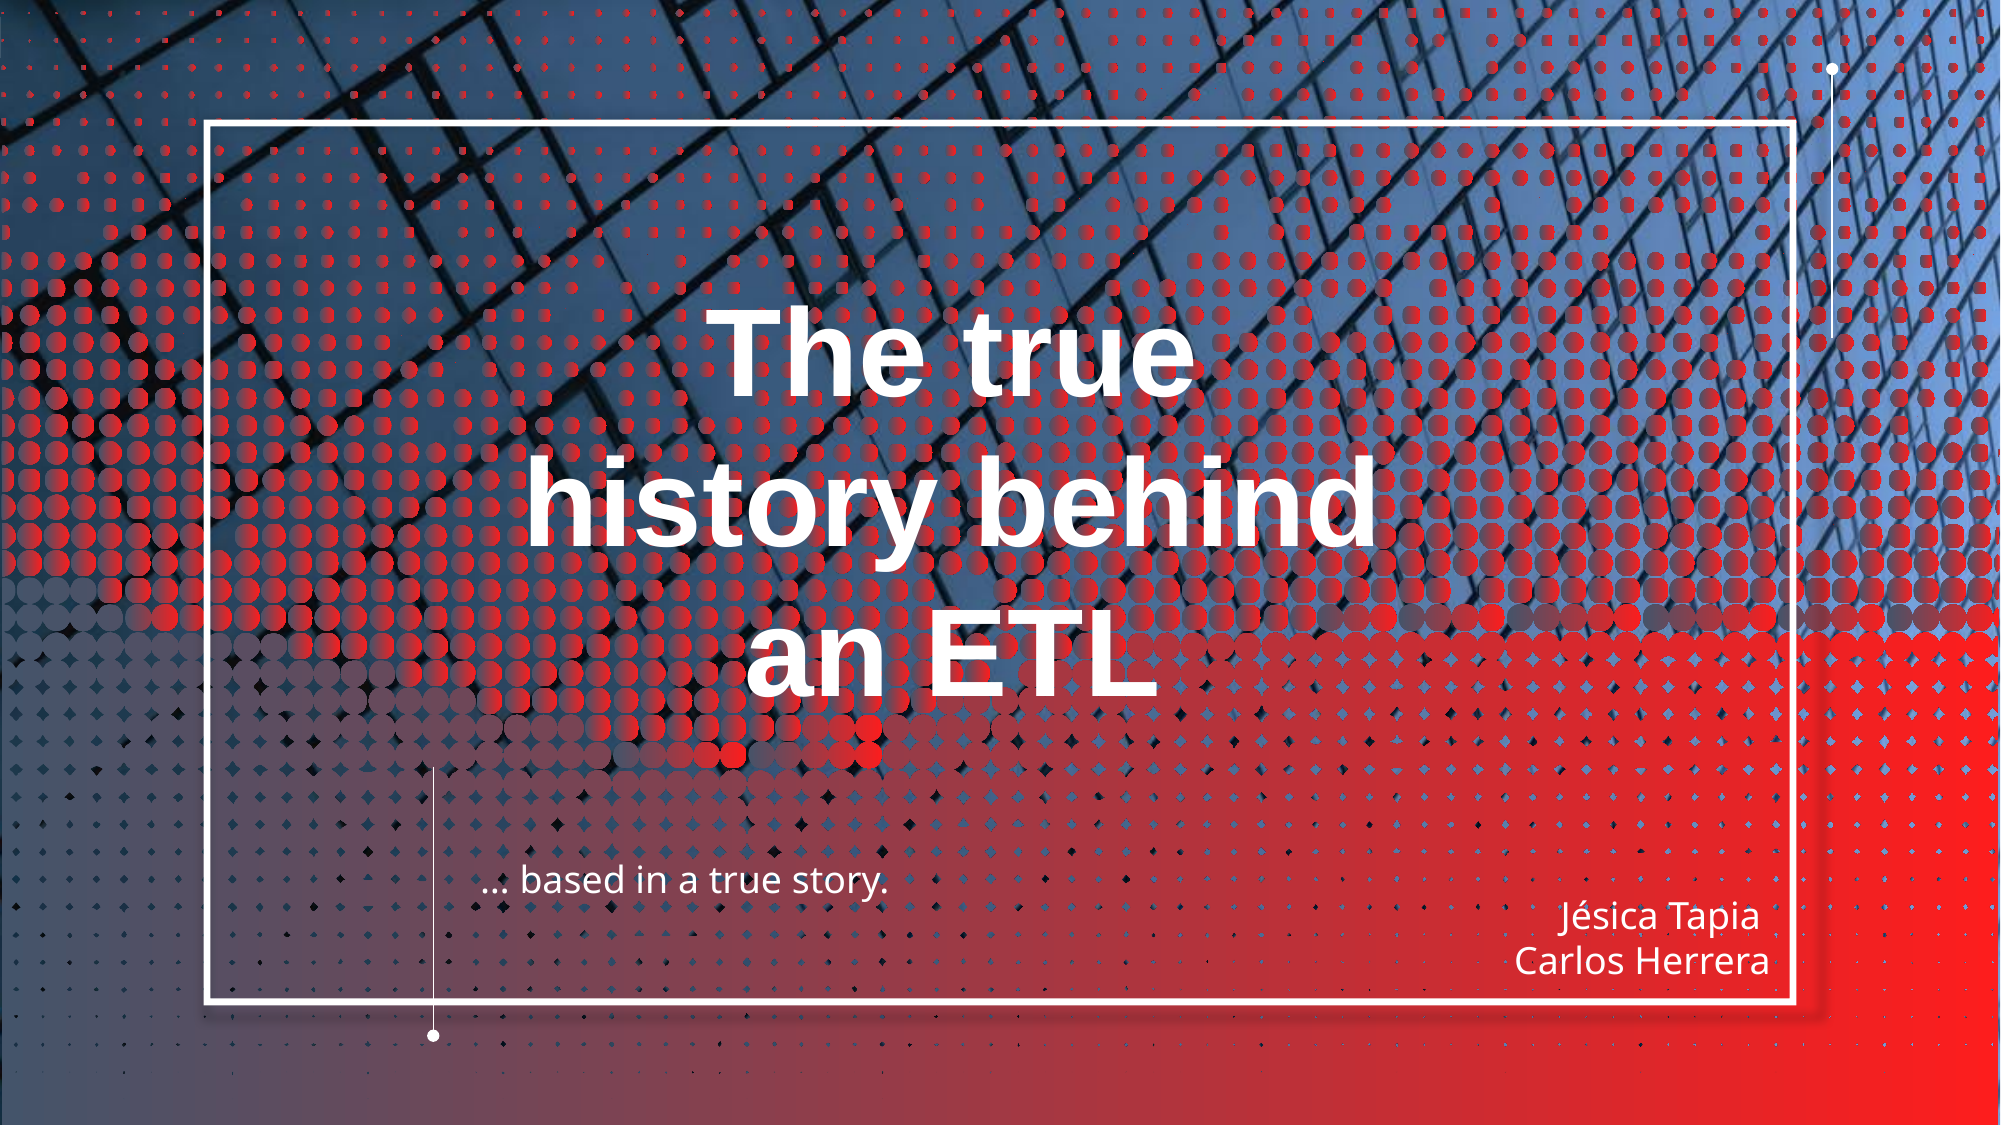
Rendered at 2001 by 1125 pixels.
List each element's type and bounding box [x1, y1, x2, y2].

text_box [0, 0, 2000, 1125]
